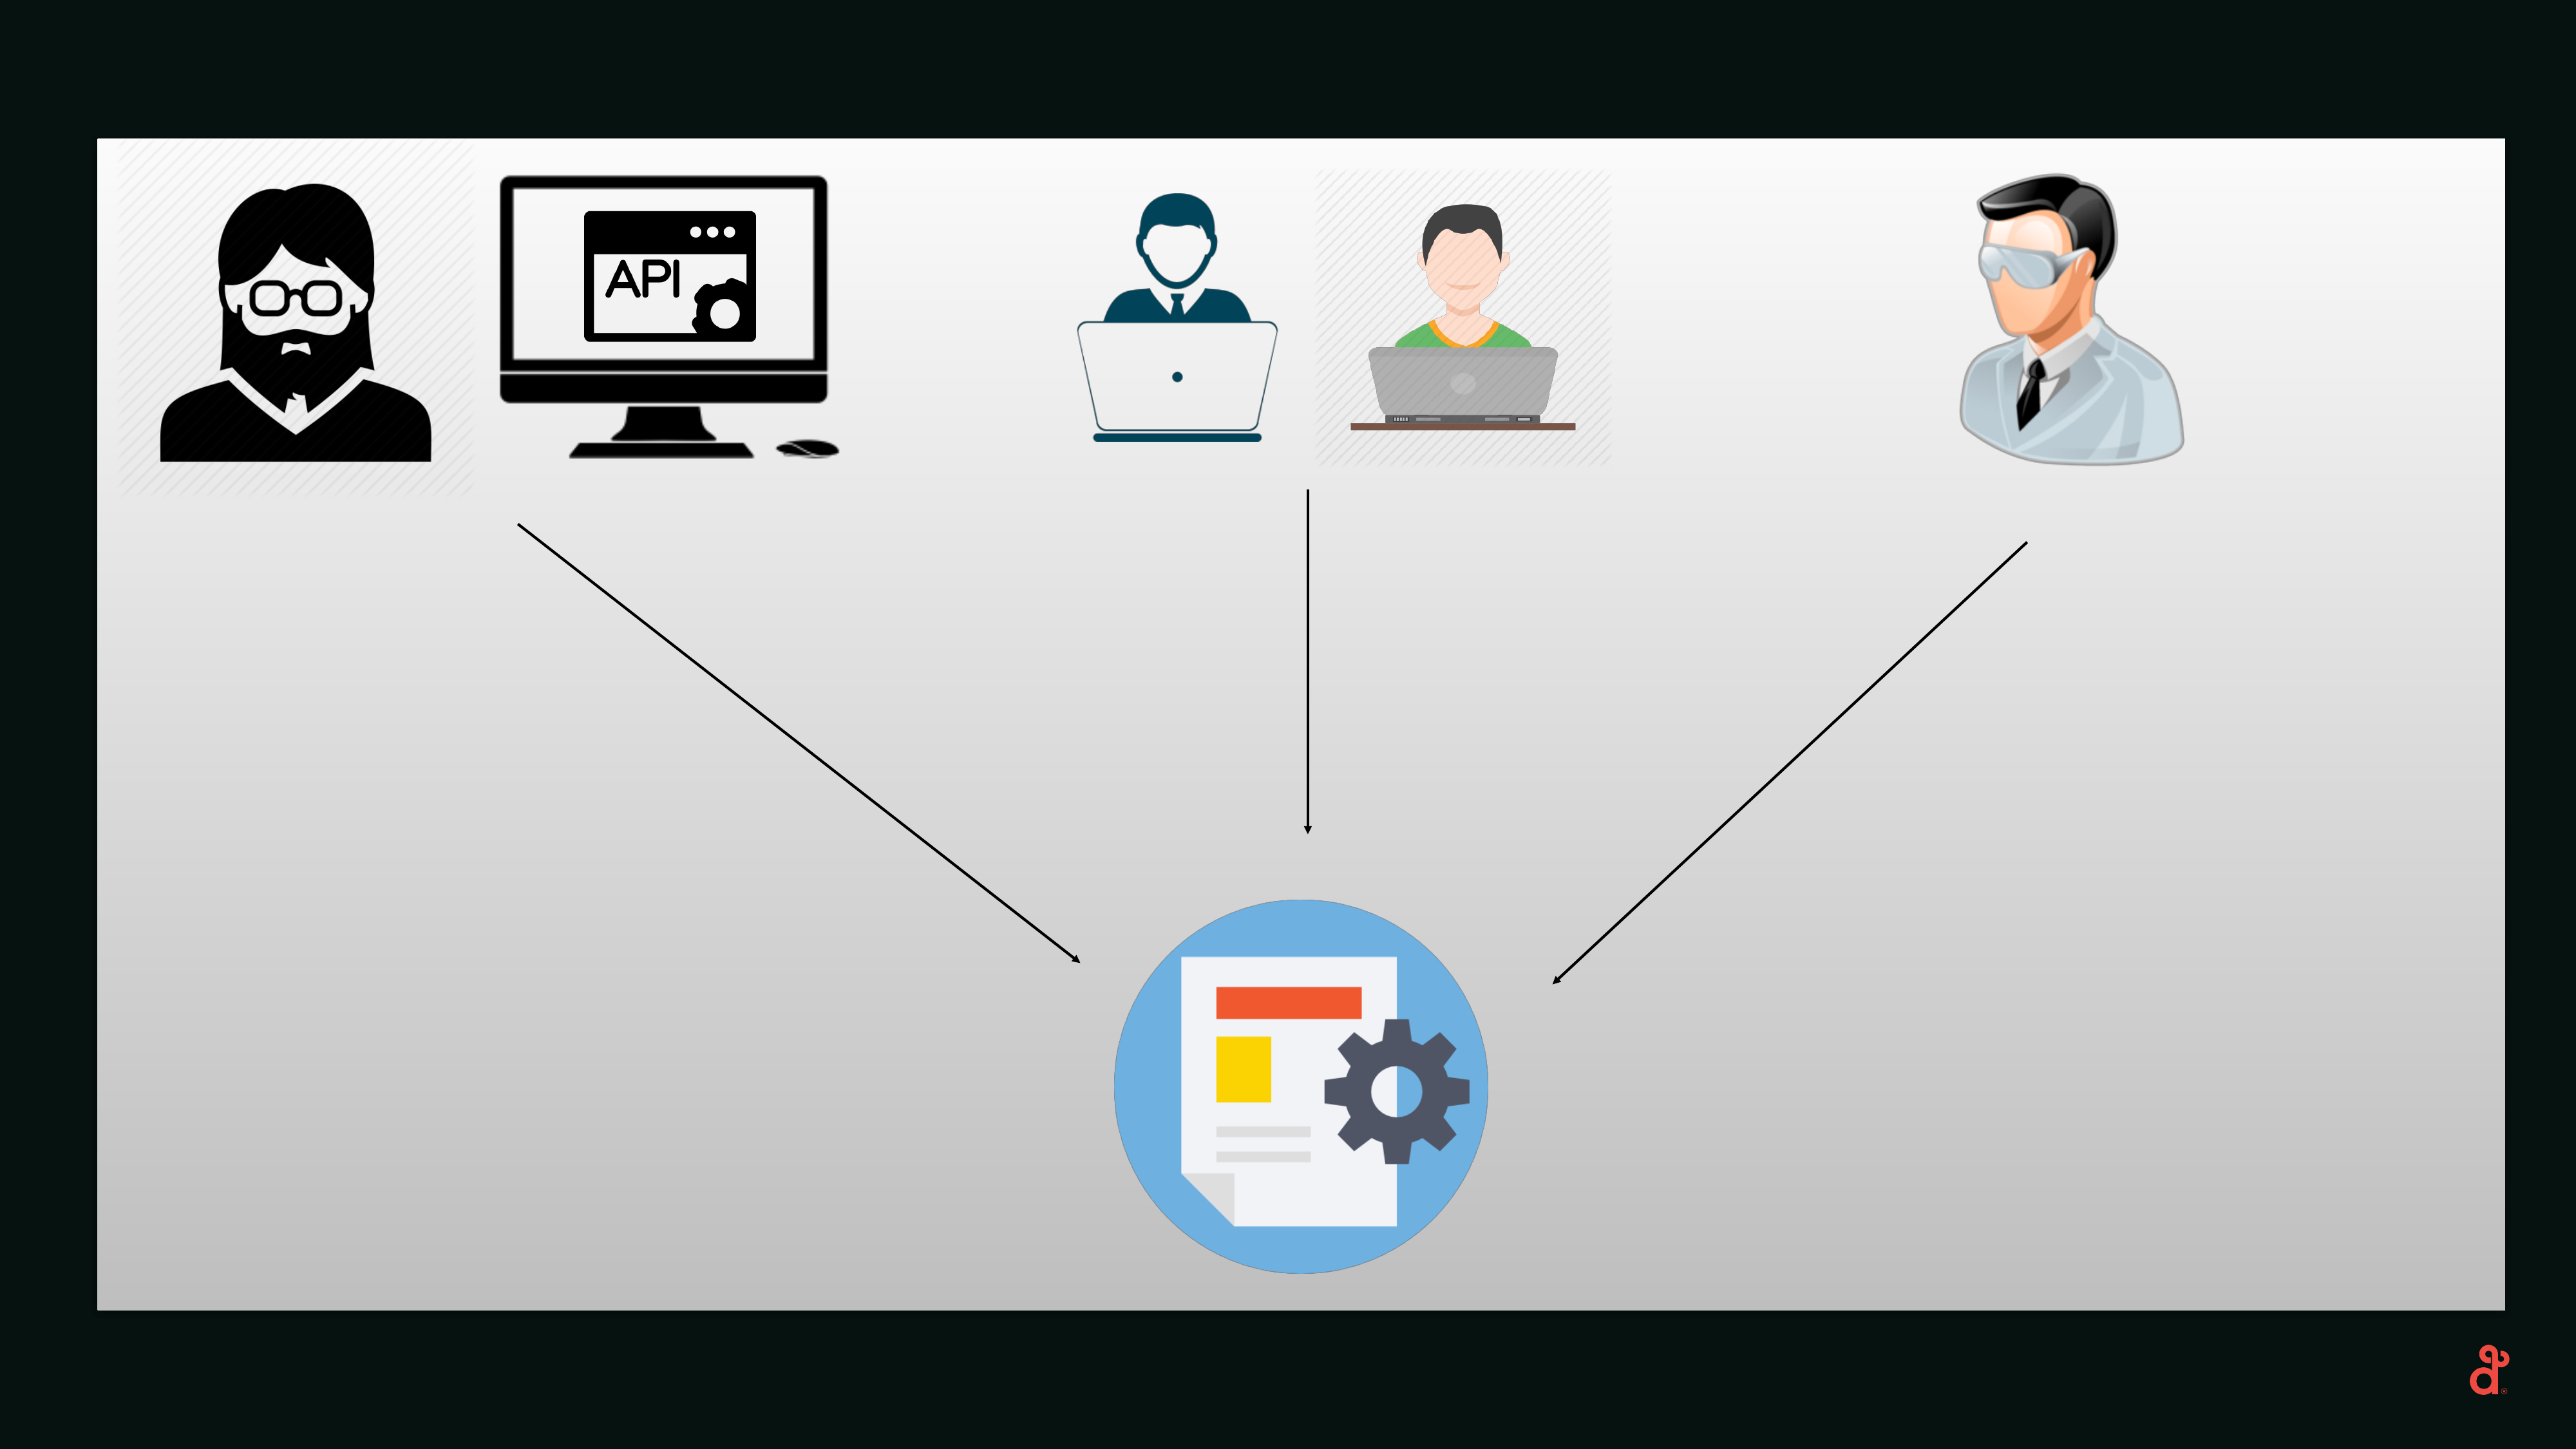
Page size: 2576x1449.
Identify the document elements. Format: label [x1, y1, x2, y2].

picture [1313, 167, 1613, 468]
picture [1911, 167, 2211, 468]
picture [1114, 900, 1489, 1274]
text_box [1303, 489, 1312, 835]
picture [497, 144, 843, 491]
text_box [1552, 542, 2027, 985]
text_box [97, 138, 2505, 1311]
text_box [518, 524, 1081, 963]
picture [1076, 193, 1279, 442]
picture [115, 137, 477, 498]
picture [2470, 1345, 2510, 1395]
